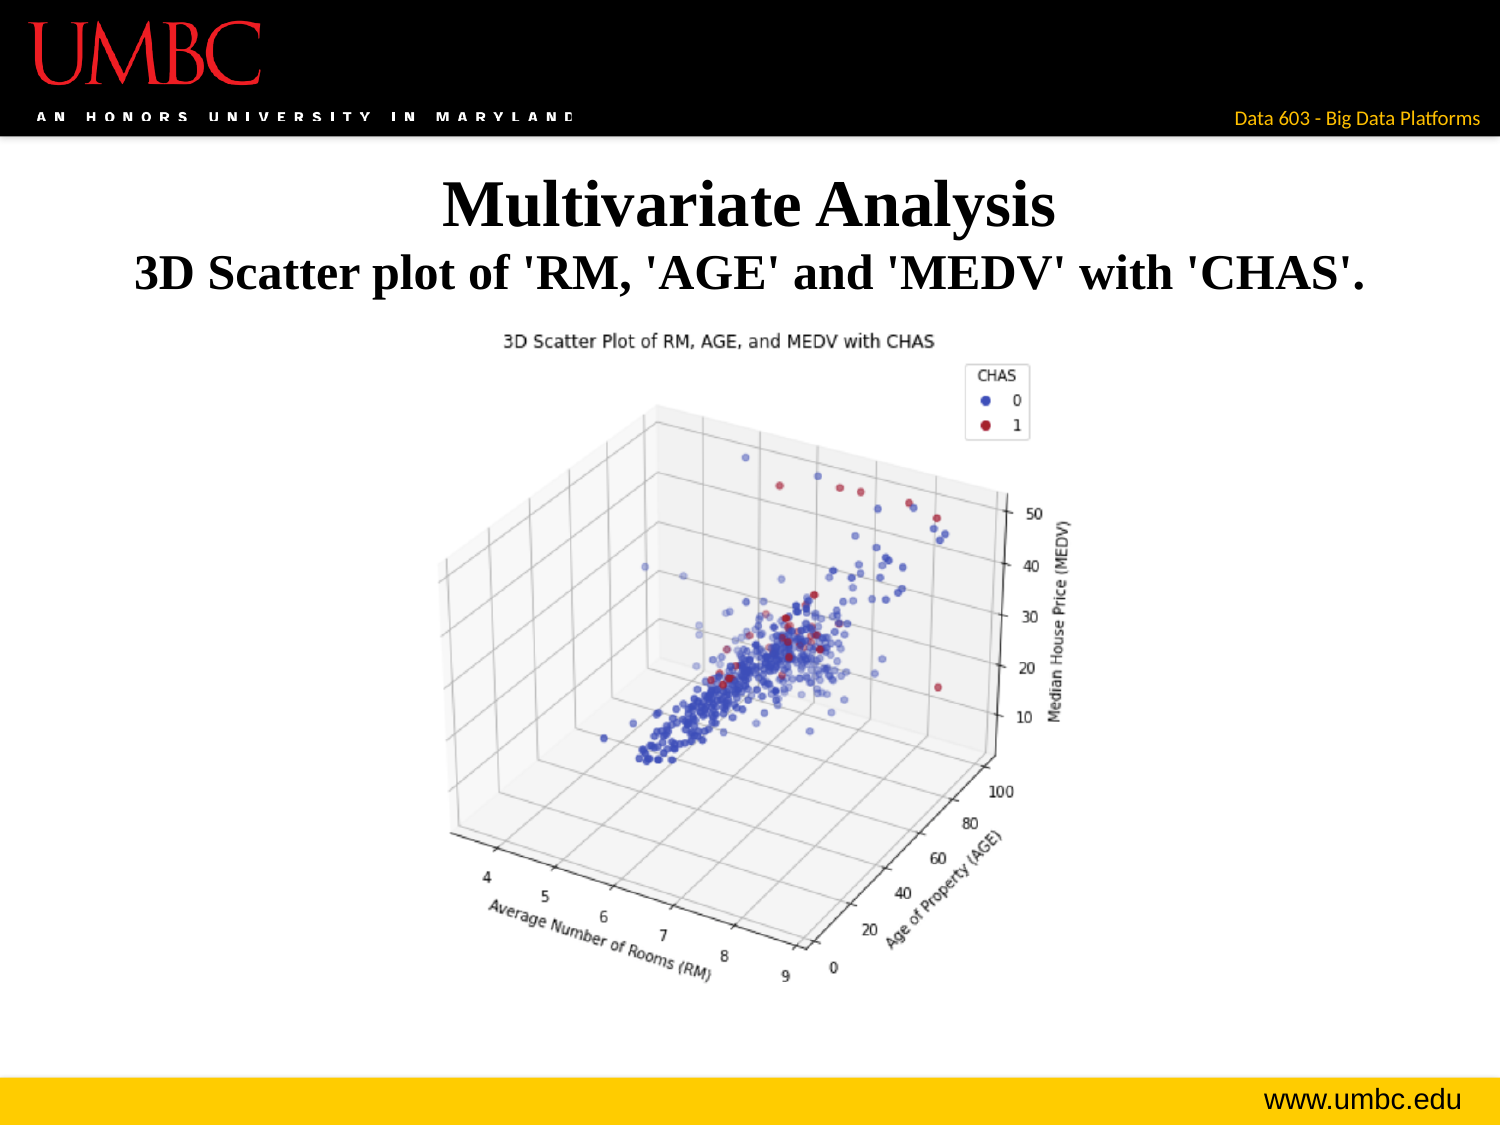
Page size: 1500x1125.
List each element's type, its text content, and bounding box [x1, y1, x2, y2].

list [415, 326, 1085, 1006]
title Multivariate Analysis 3D Scatter plot of 'RM, 'AGE' and 'MEDV' with 'CHAS'. [75, 161, 1425, 378]
